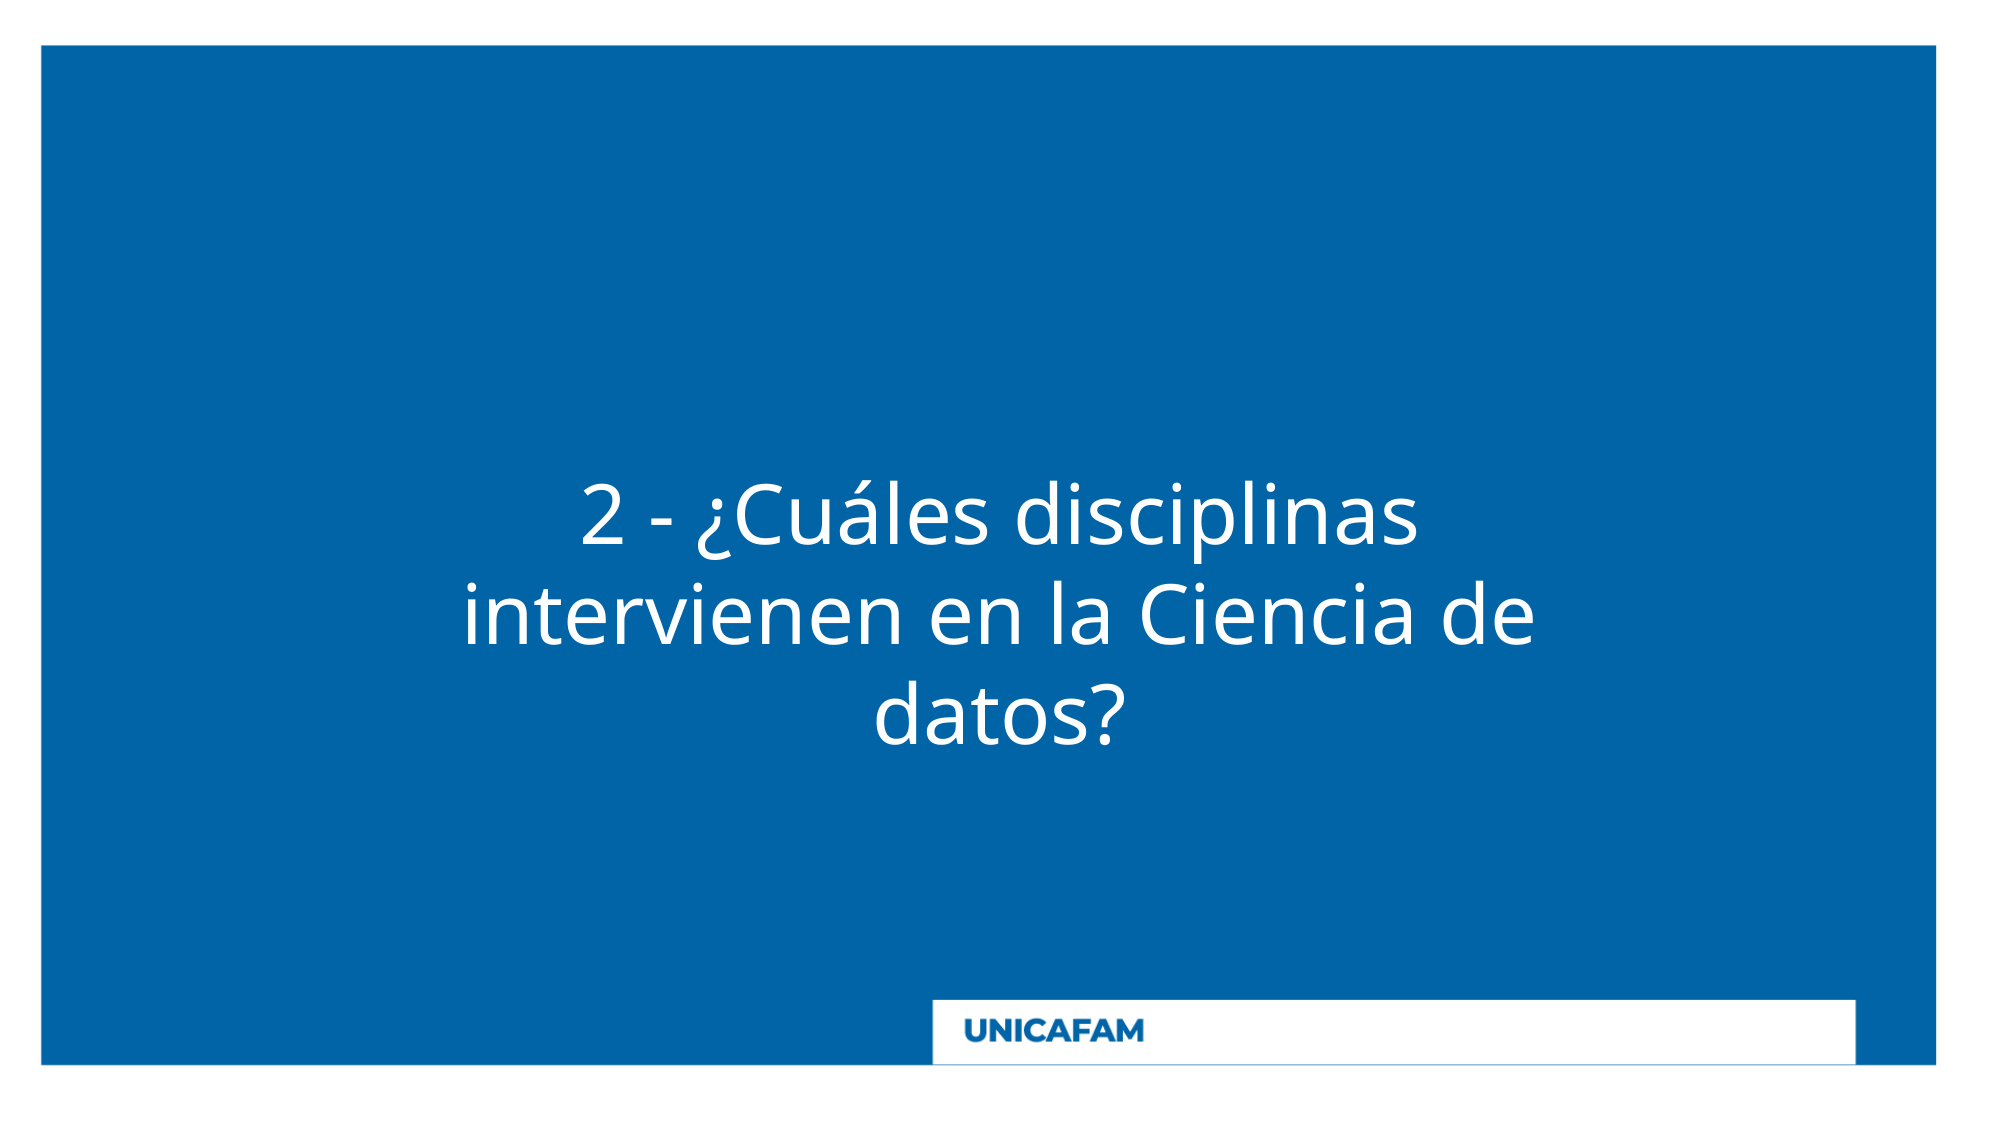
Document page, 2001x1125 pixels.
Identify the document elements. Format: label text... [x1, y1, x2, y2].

text_box 2 - ¿Cuáles disciplinas intervienen en la Ciencia de datos? [442, 453, 1558, 769]
picture [0, 0, 2000, 1125]
